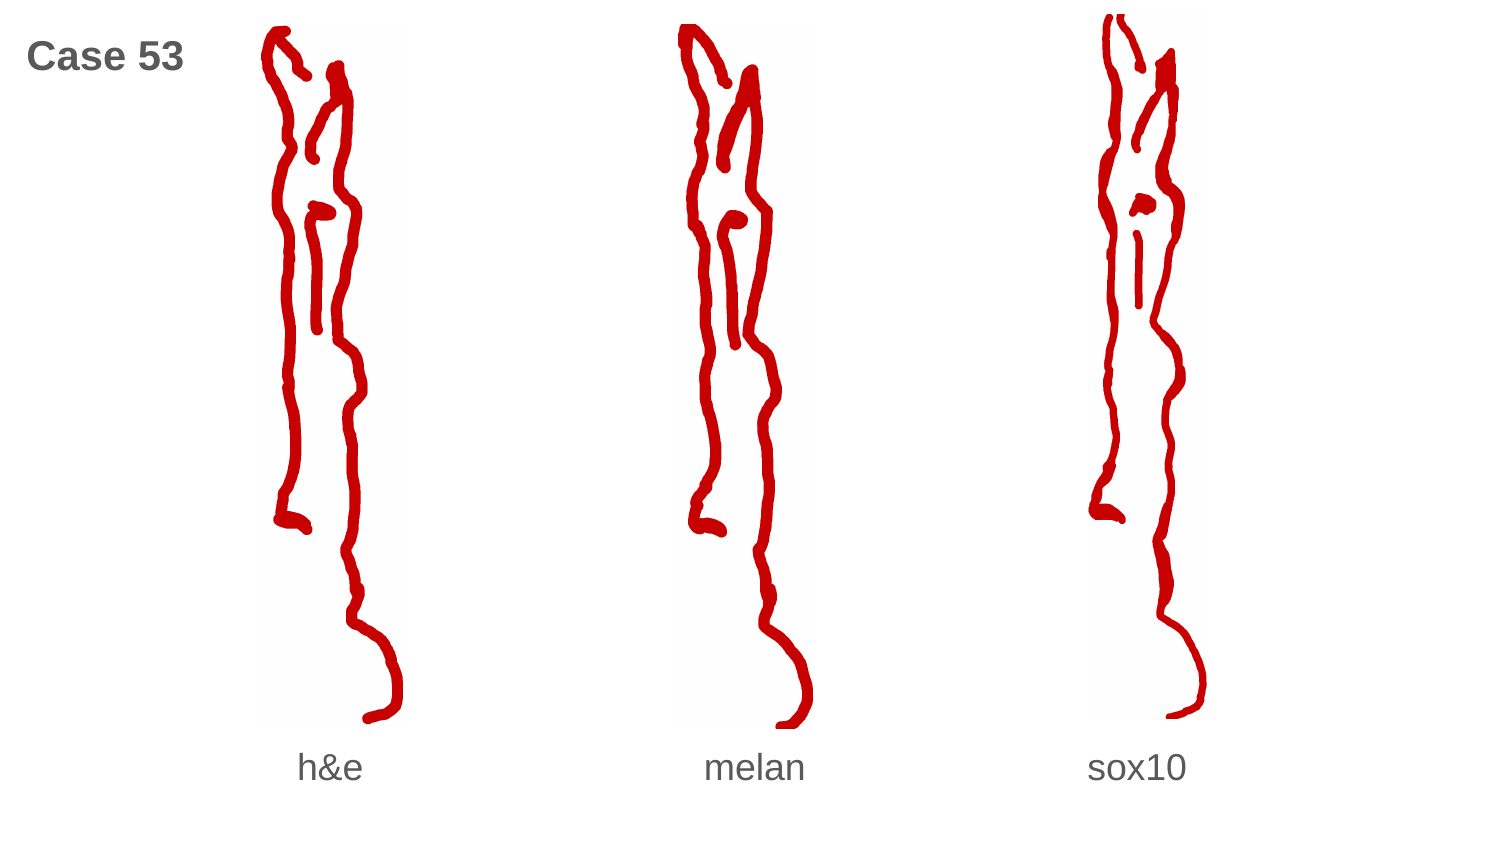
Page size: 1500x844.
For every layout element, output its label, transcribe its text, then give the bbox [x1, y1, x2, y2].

picture [261, 24, 403, 730]
text_box Case 53 [11, 14, 228, 86]
text_box h&e [282, 738, 392, 781]
picture [678, 24, 813, 730]
picture [1087, 13, 1207, 719]
text_box sox10 [1072, 727, 1223, 781]
text_box melan [688, 727, 849, 781]
